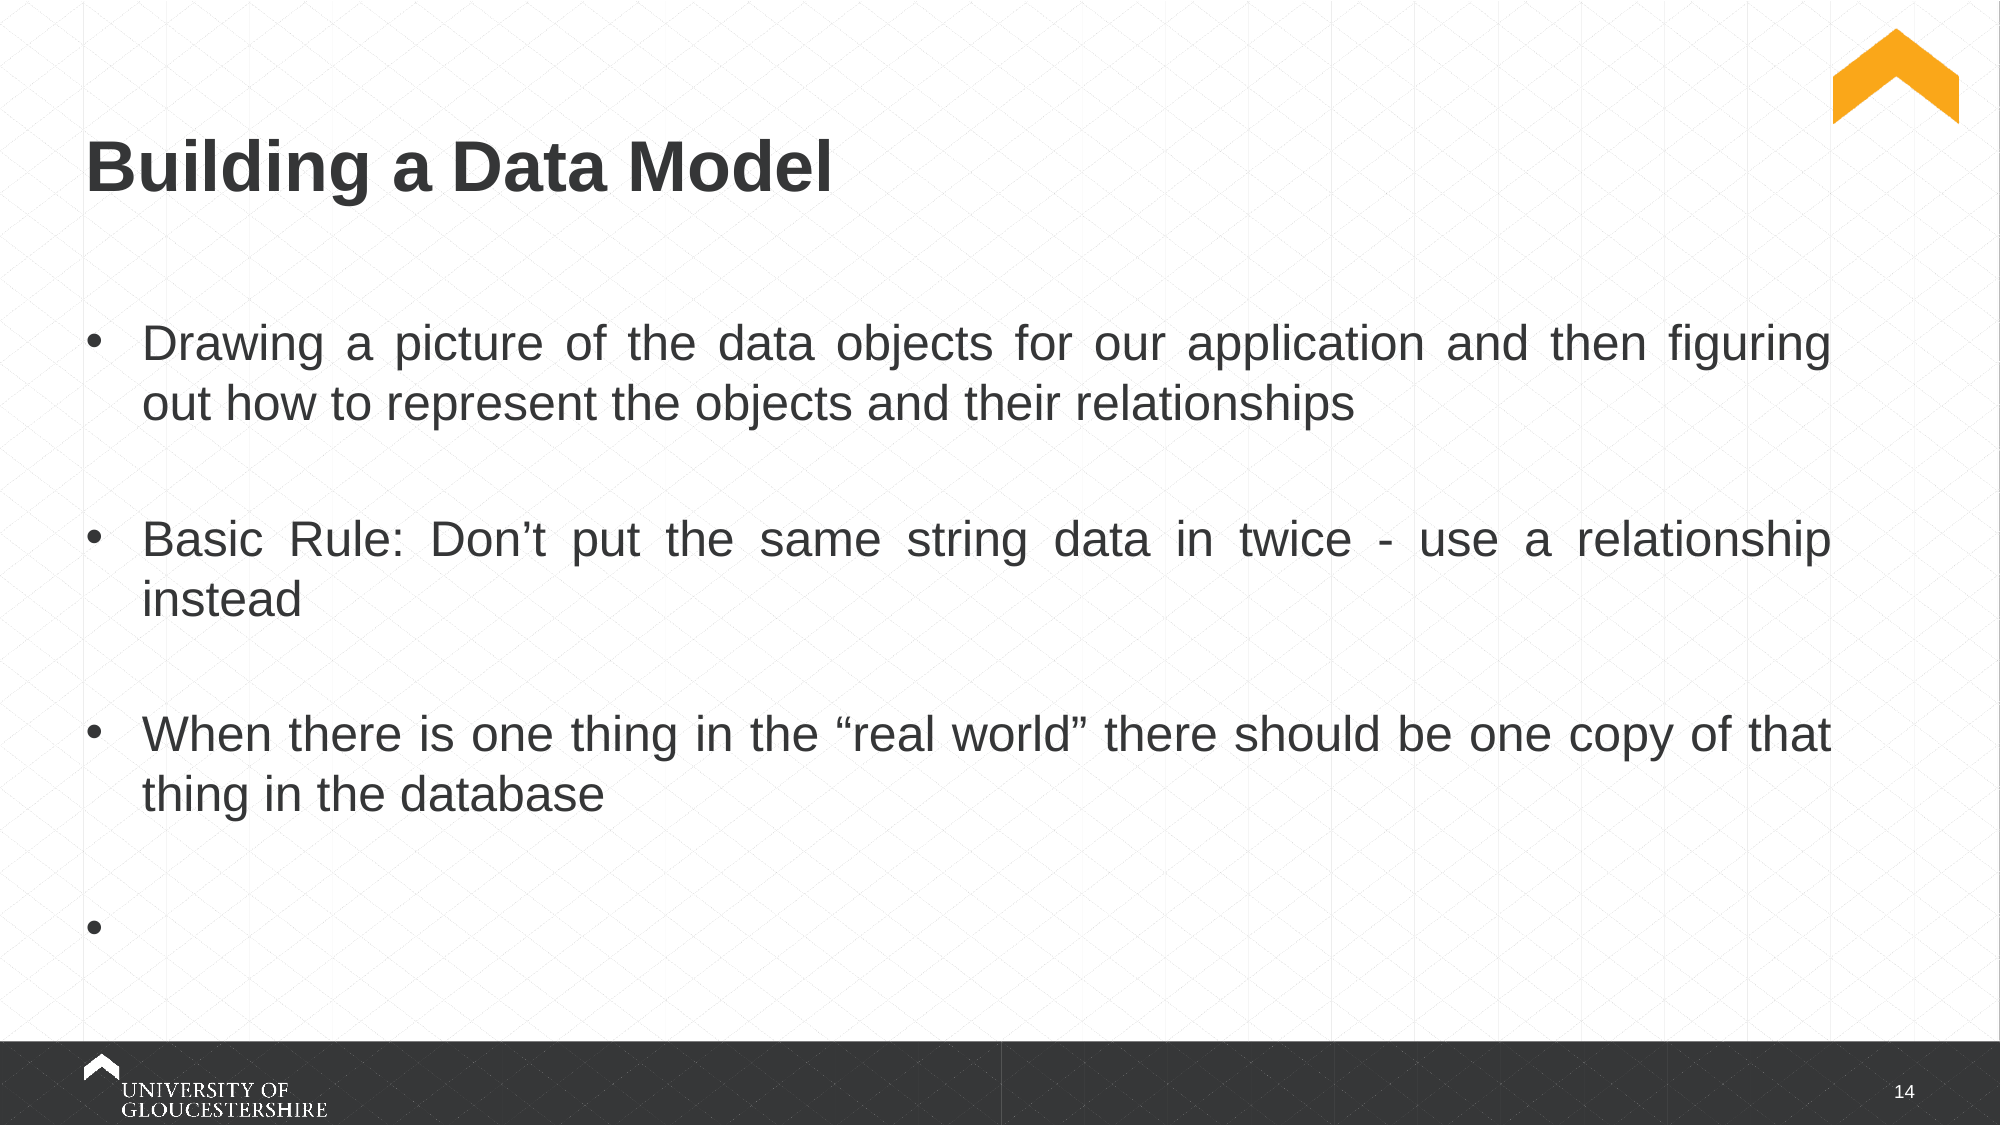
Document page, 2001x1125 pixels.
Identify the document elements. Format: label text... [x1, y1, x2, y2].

list Drawing a picture of the data objects for our application and then figuring out how to represent the objects and their relationships Basic Rule: Don’t put the same string data in twice - use a relationship instead When there is one thing in the “real world” there should be one copy of that thing in the database [85, 256, 1834, 973]
title Building a Data Model [85, 138, 983, 256]
picture [0, 1, 2001, 1125]
